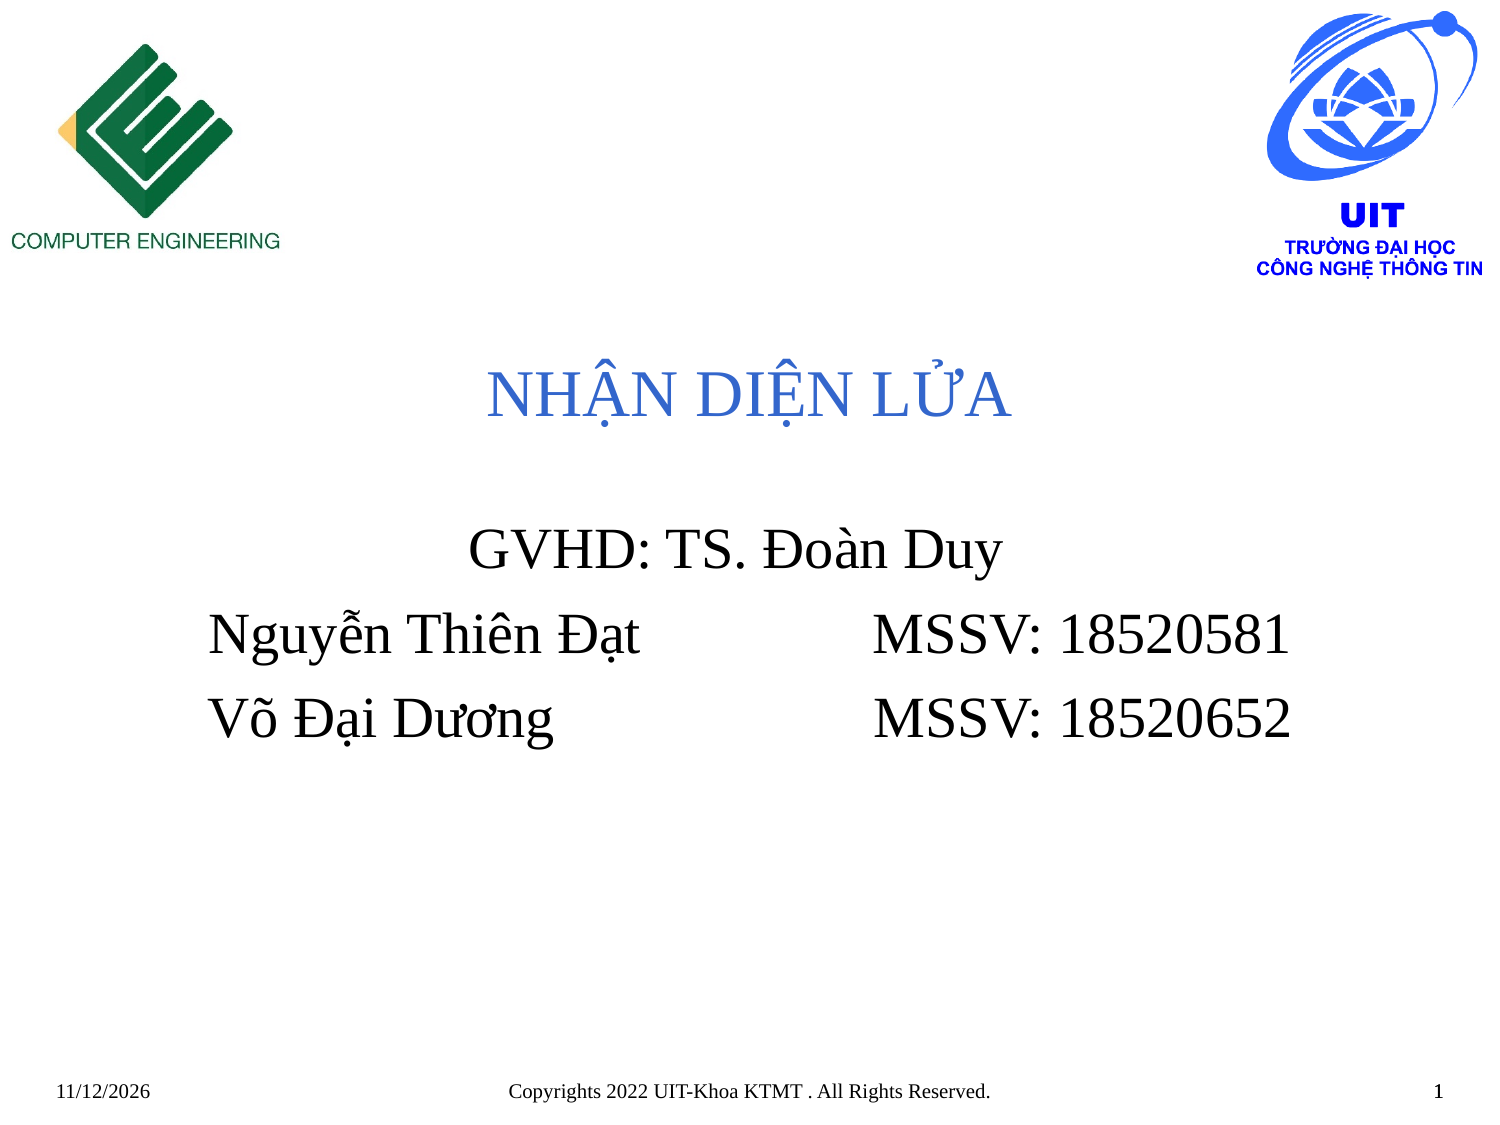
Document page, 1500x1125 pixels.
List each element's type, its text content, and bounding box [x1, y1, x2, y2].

text_box NHẬN DIỆN LỬA [112, 269, 1388, 502]
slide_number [41, 1070, 289, 1118]
picture [0, 1, 290, 291]
slide_number 1 [1211, 1070, 1459, 1118]
picture [1257, 11, 1482, 279]
text_box GVHD: TS. Đoàn Duy Nguyễn Thiên Đạt MSSV: 18520581 Võ Đại Dương MSSV: 18520652 [17, 502, 1441, 791]
footer Copyrights 2022 UIT-Khoa KTMT . All Rights Reserved. [289, 1070, 1211, 1118]
